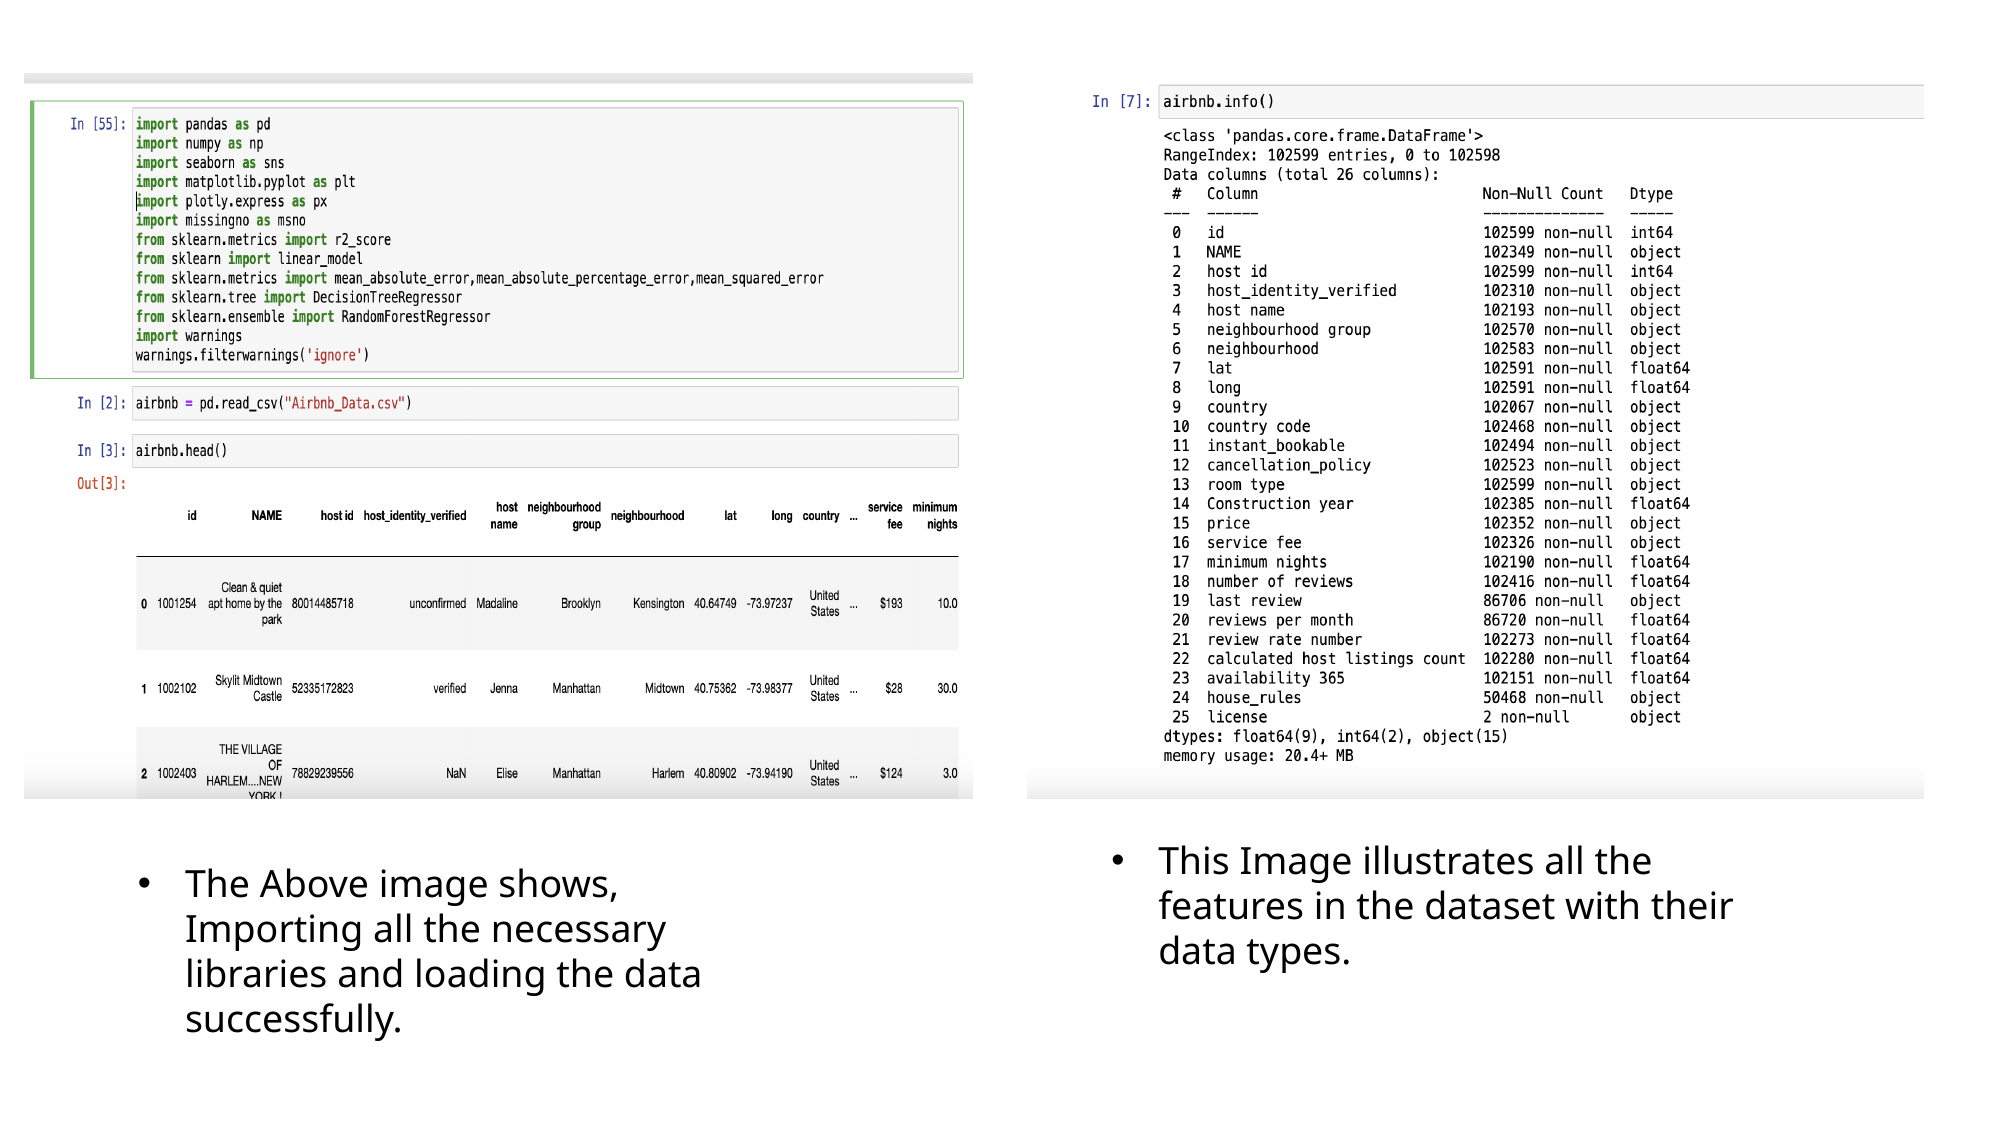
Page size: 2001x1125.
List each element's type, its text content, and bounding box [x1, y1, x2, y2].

text_box The Above image shows, Importing all the necessary libraries and loading the data successfully. [123, 852, 782, 1048]
picture [1027, 73, 1924, 799]
picture [24, 73, 973, 799]
text_box This Image illustrates all the features in the dataset with their data types. [1096, 829, 1820, 1025]
